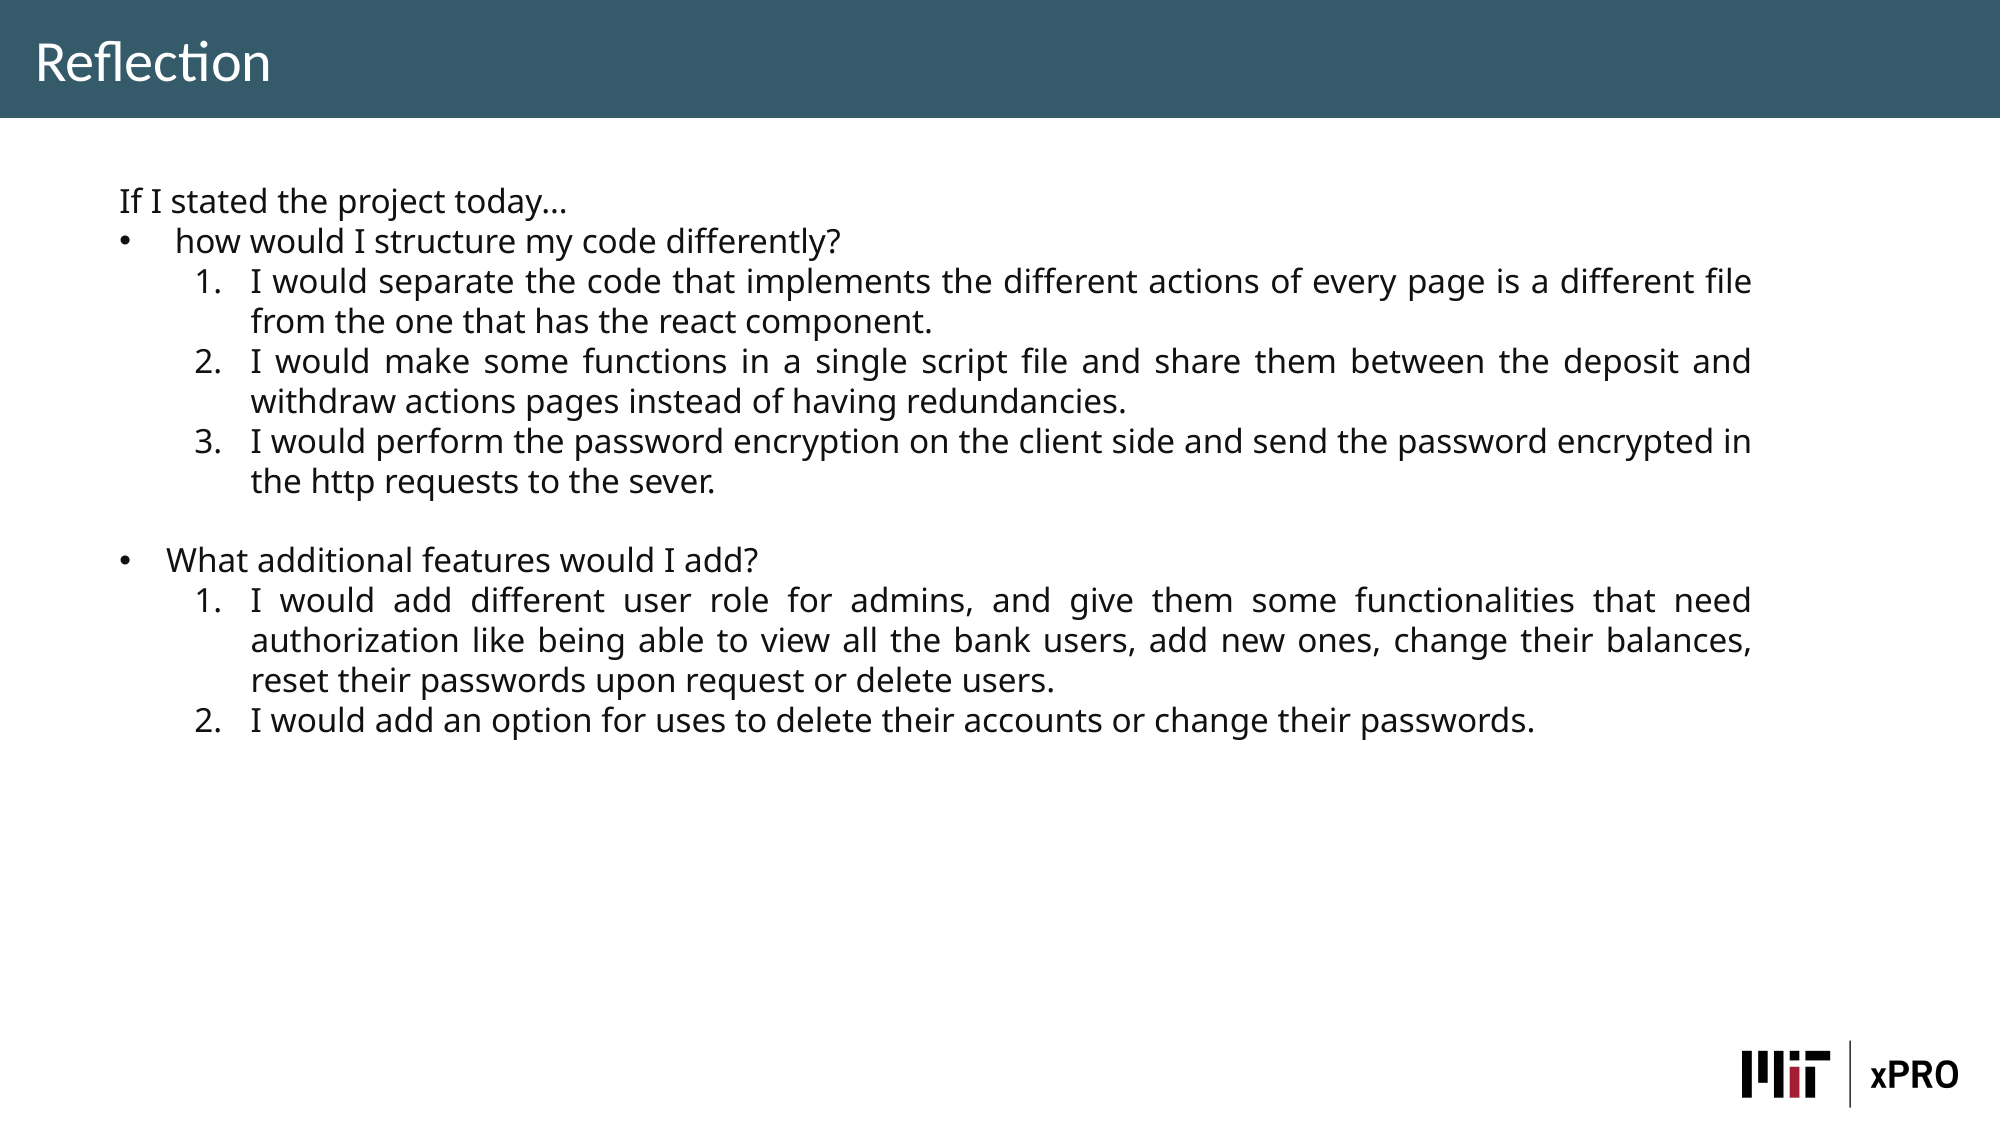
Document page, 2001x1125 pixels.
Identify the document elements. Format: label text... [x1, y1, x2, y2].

text_box Reflection [20, 15, 1925, 101]
picture [1742, 1040, 1958, 1108]
text_box If I stated the project today… how would I structure my code differently? I would separate the code that implements the different actions of every page is a different file from the one that has the react component. I would make some functions in a single script file and share them between the deposit and withdraw actions pages instead of having redundancies. I would perform the password encryption on the client side and send the password encrypted in the http requests to the sever. What additional features would I add? I would add different user role for admins, and give them some functionalities that need authorization like being able to view all the bank users, add new ones, change their balances, reset their passwords upon request or delete users. I would add an option for uses to delete their accounts or change their passwords. [104, 172, 1770, 787]
picture [0, 0, 2000, 118]
